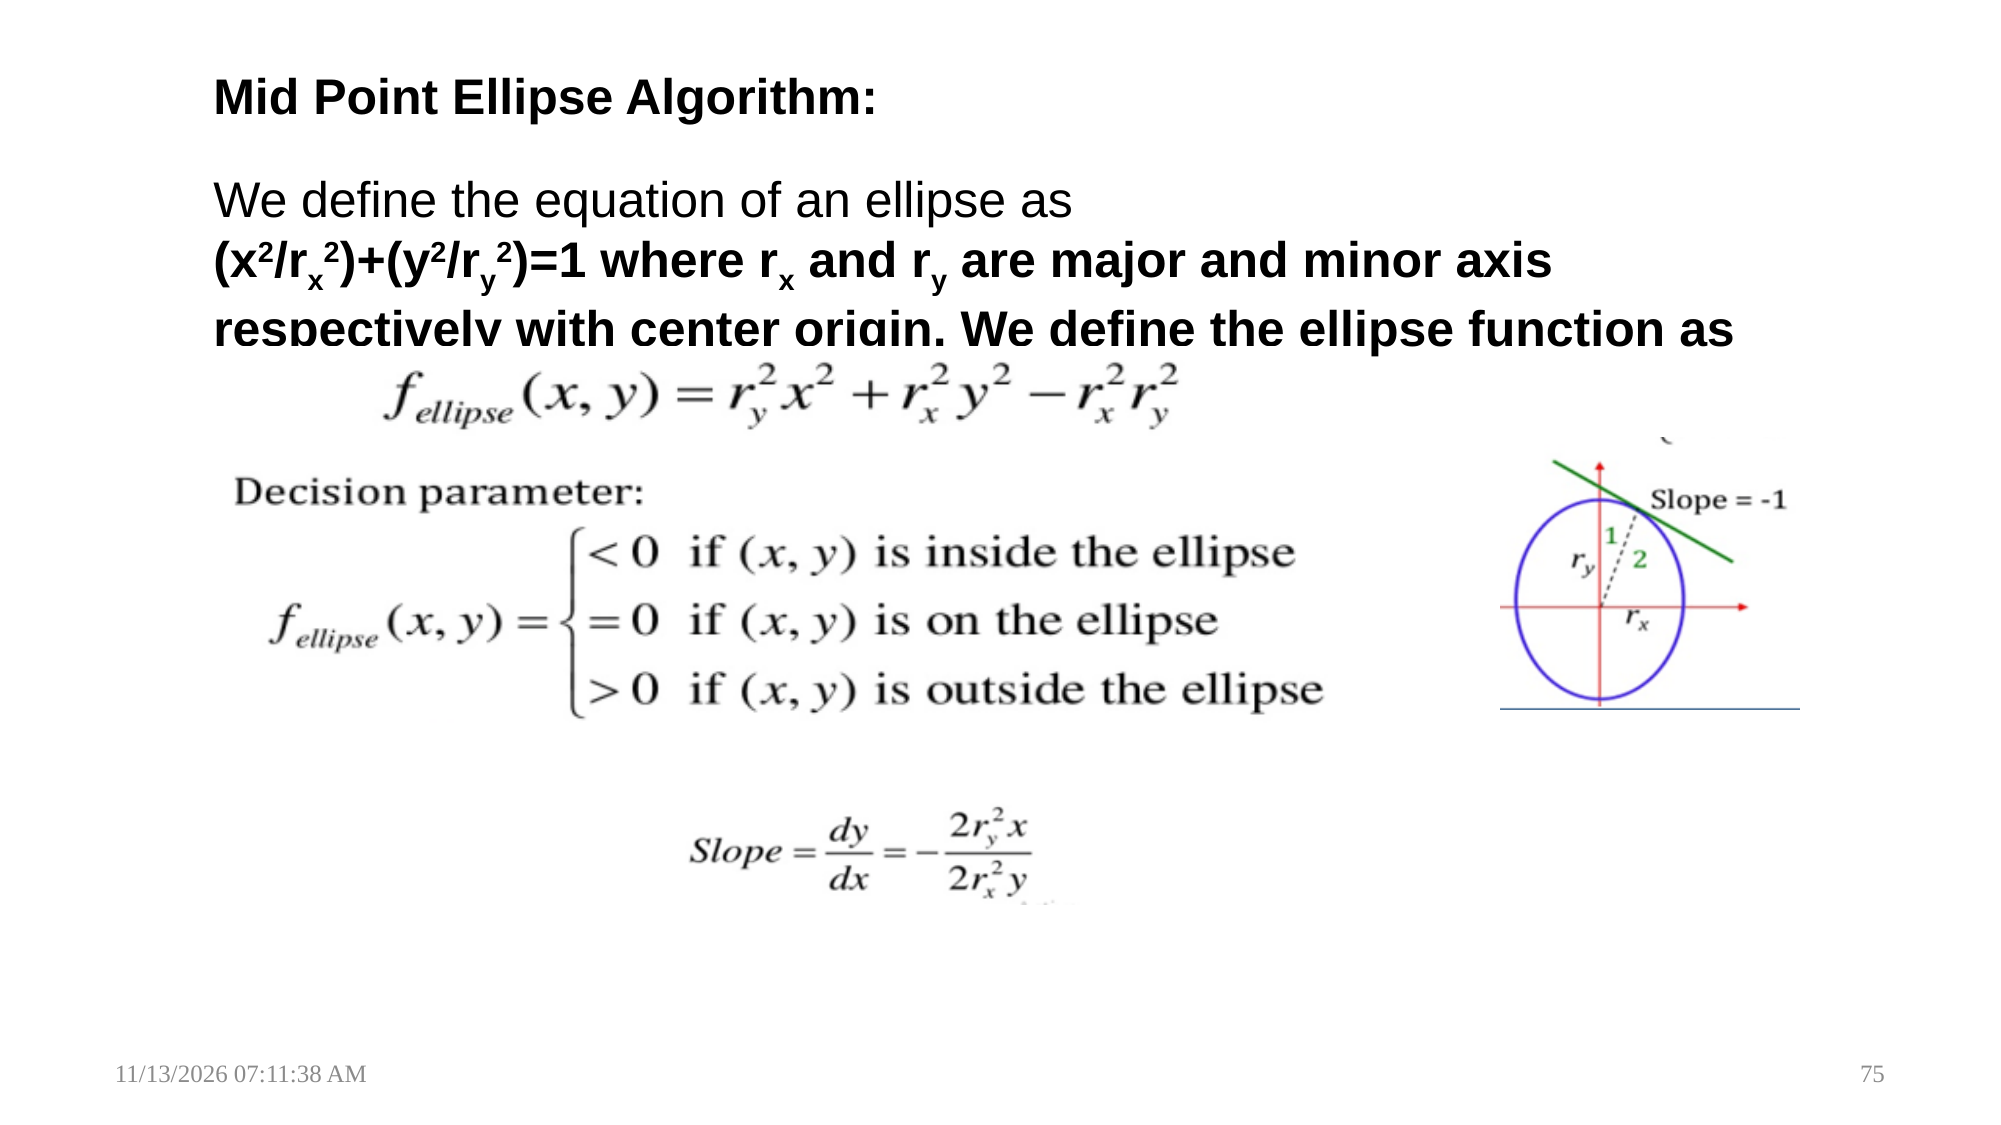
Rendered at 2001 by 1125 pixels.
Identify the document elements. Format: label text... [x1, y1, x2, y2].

picture [674, 787, 1080, 905]
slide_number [99, 1042, 567, 1103]
slide_number 75 [1433, 1042, 1900, 1103]
text_box We define the equation of an ellipse as (x2/rx2)+(y2/ry2)=1 where rx and ry are major and minor axis respectively with center origin. We define the ellipse function as [198, 160, 1863, 364]
picture [231, 346, 1351, 726]
text_box Mid Point Ellipse Algorithm: [198, 57, 1238, 133]
picture [1499, 437, 1801, 710]
